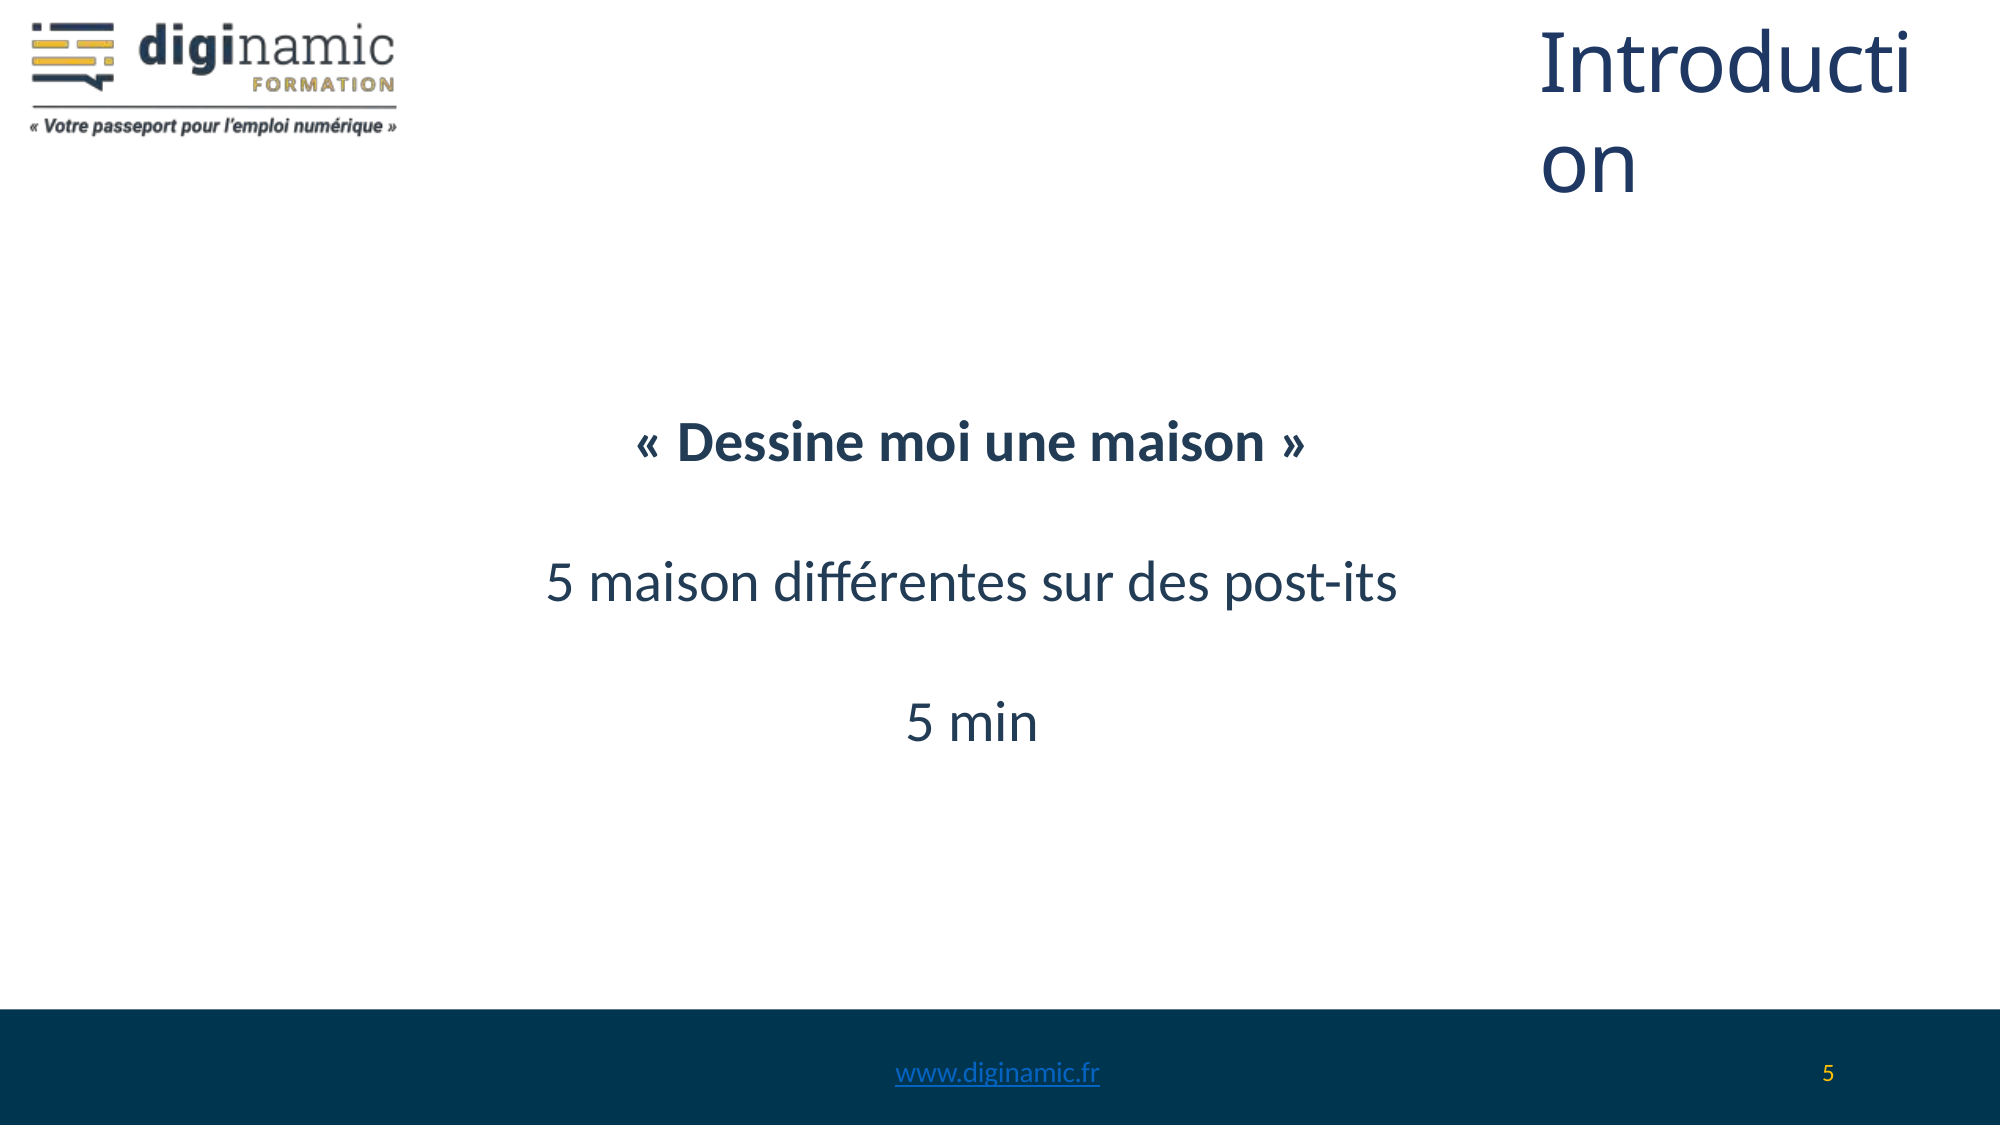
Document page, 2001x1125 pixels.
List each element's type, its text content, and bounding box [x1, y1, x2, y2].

picture [15, 20, 414, 138]
slide_number 5 [1817, 1060, 1852, 1125]
text_box « Dessine moi une maison » 5 maison différentes sur des post-its 5 min [150, 387, 1794, 754]
title Introduction [1537, 7, 1947, 210]
footer www.diginamic.fr [893, 1058, 1107, 1125]
